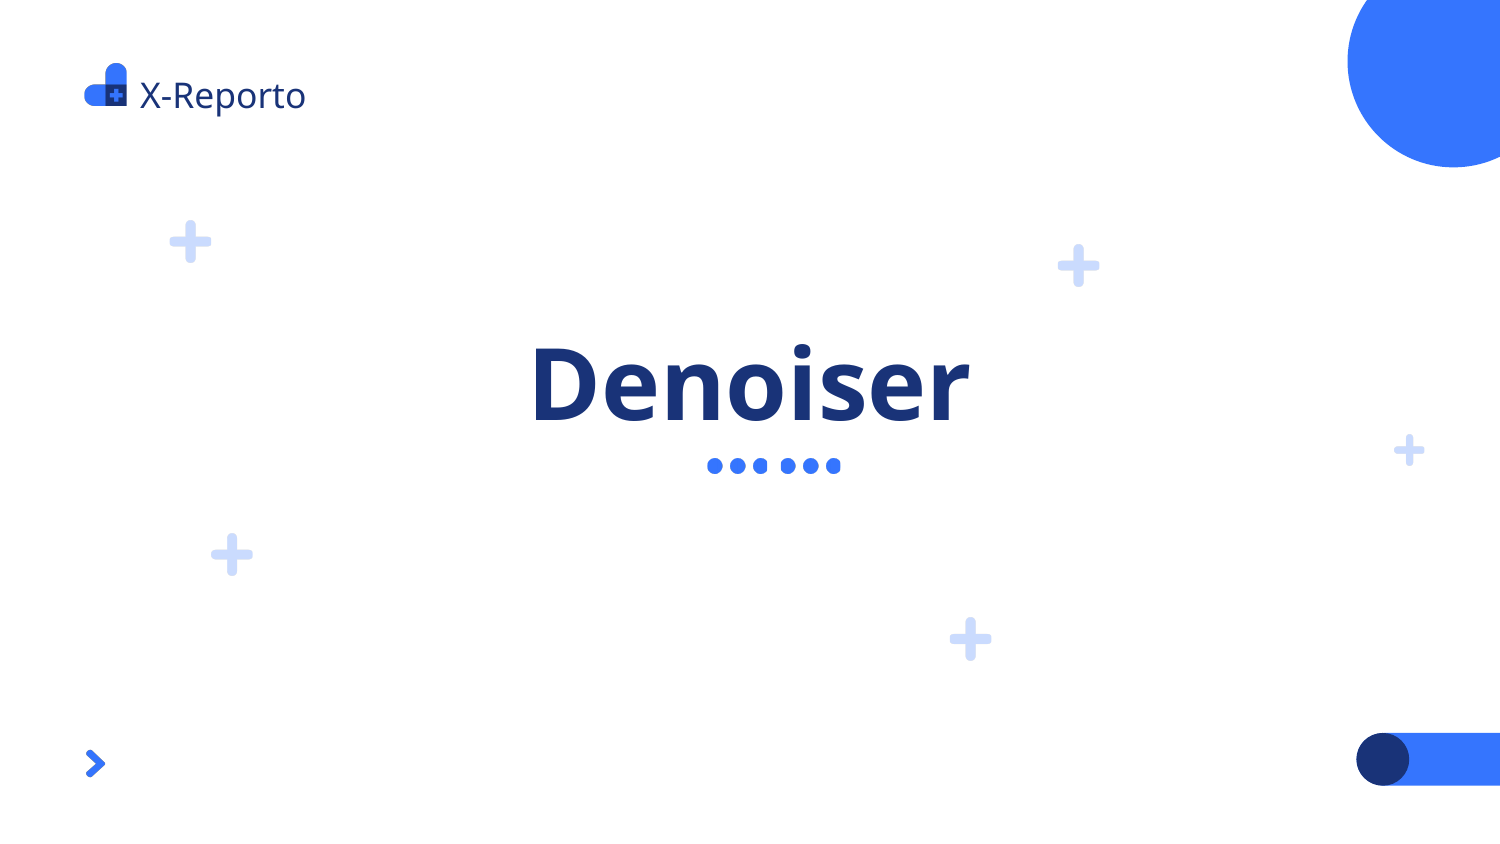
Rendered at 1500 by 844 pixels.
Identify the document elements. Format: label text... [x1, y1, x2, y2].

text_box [1356, 732, 1410, 786]
text_box X-Reporto [140, 68, 344, 117]
text_box [707, 458, 768, 474]
text_box [1394, 434, 1425, 466]
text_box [1407, 681, 1462, 838]
text_box [84, 748, 106, 780]
text_box [1057, 244, 1100, 287]
text_box [211, 533, 253, 576]
text_box [780, 458, 841, 474]
text_box Denoiser [435, 313, 1065, 441]
text_box [84, 63, 127, 106]
text_box [949, 617, 992, 661]
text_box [1347, 0, 1500, 168]
text_box [169, 220, 212, 263]
